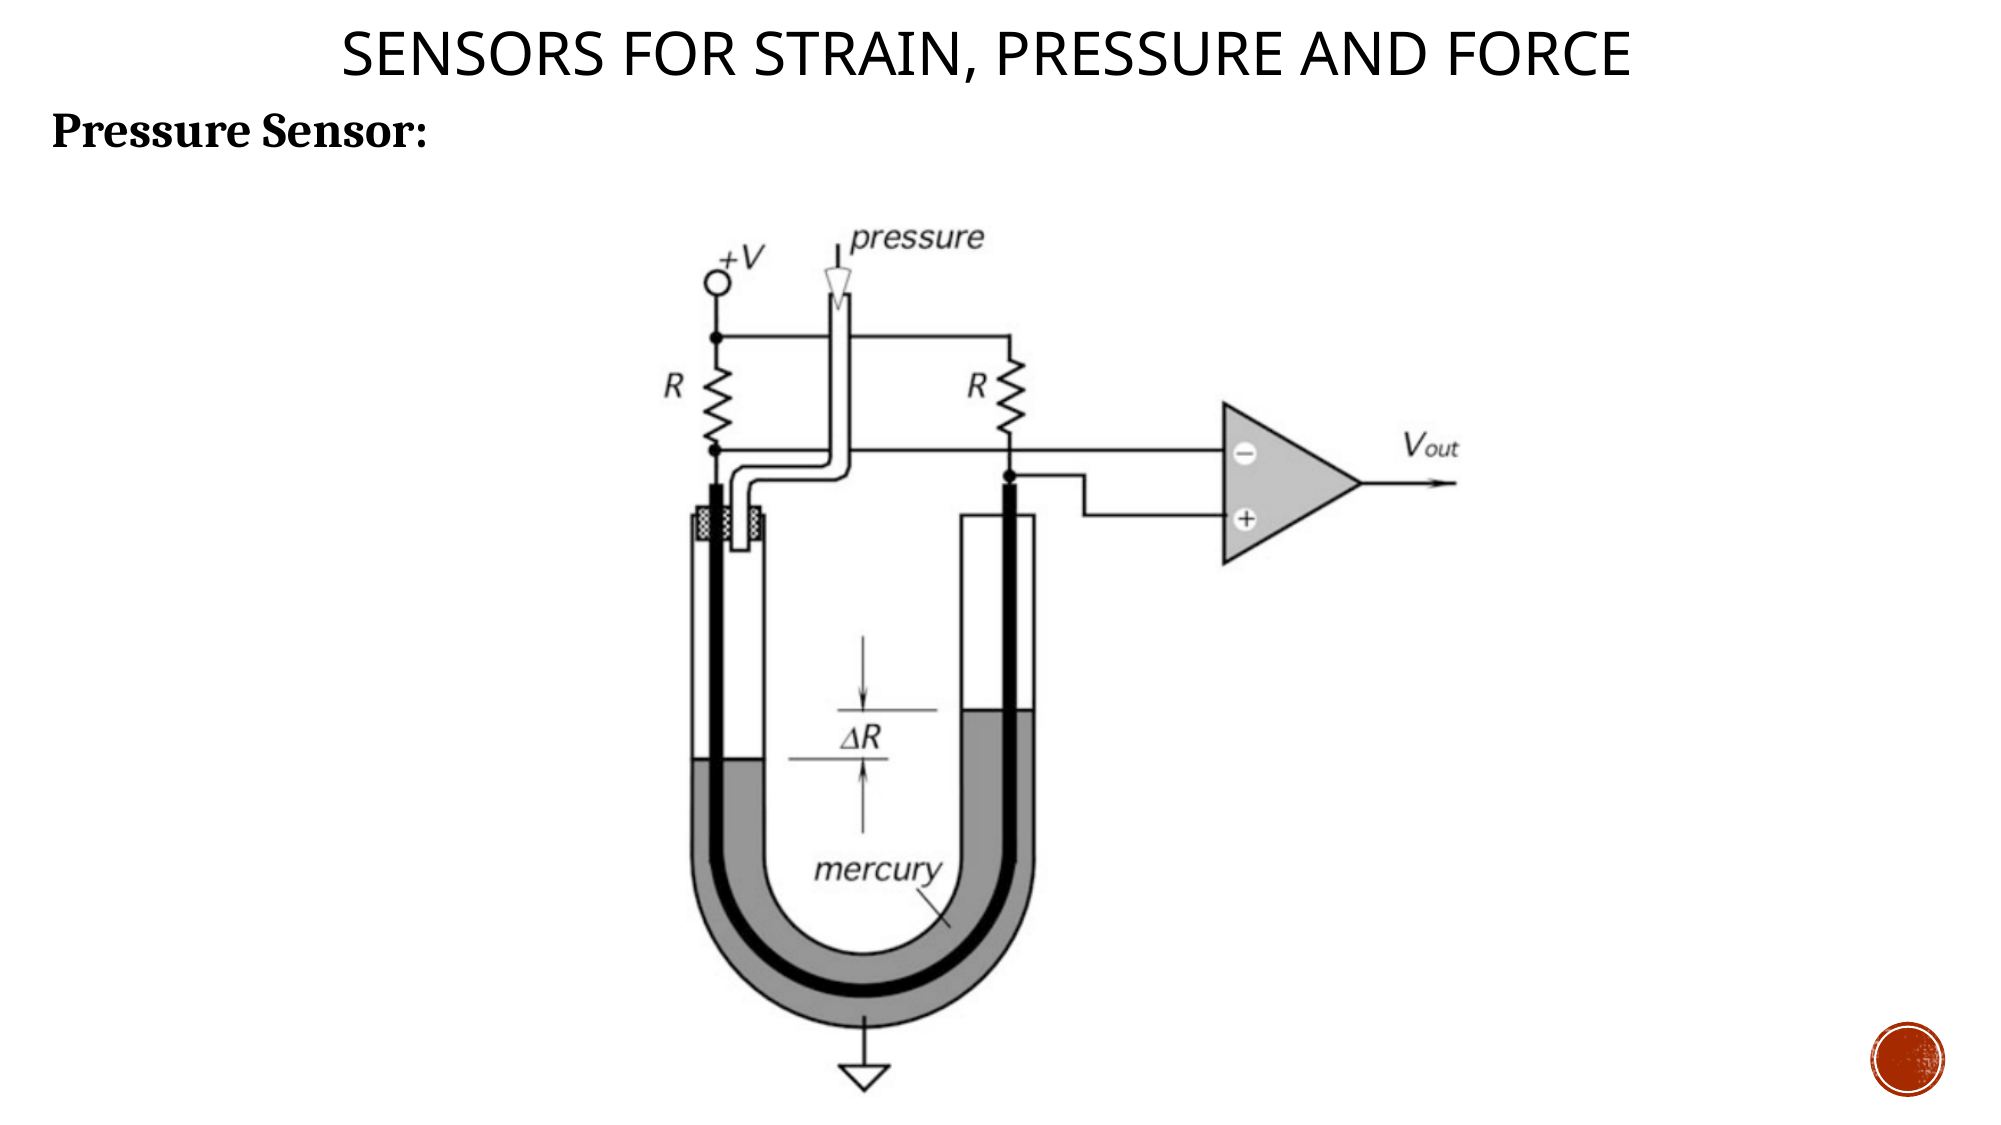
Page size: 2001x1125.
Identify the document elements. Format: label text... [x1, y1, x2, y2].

list Pressure Sensor: [36, 96, 1970, 1099]
title Sensors for strain, pressure and force [163, 15, 1814, 96]
picture [620, 216, 1462, 1099]
